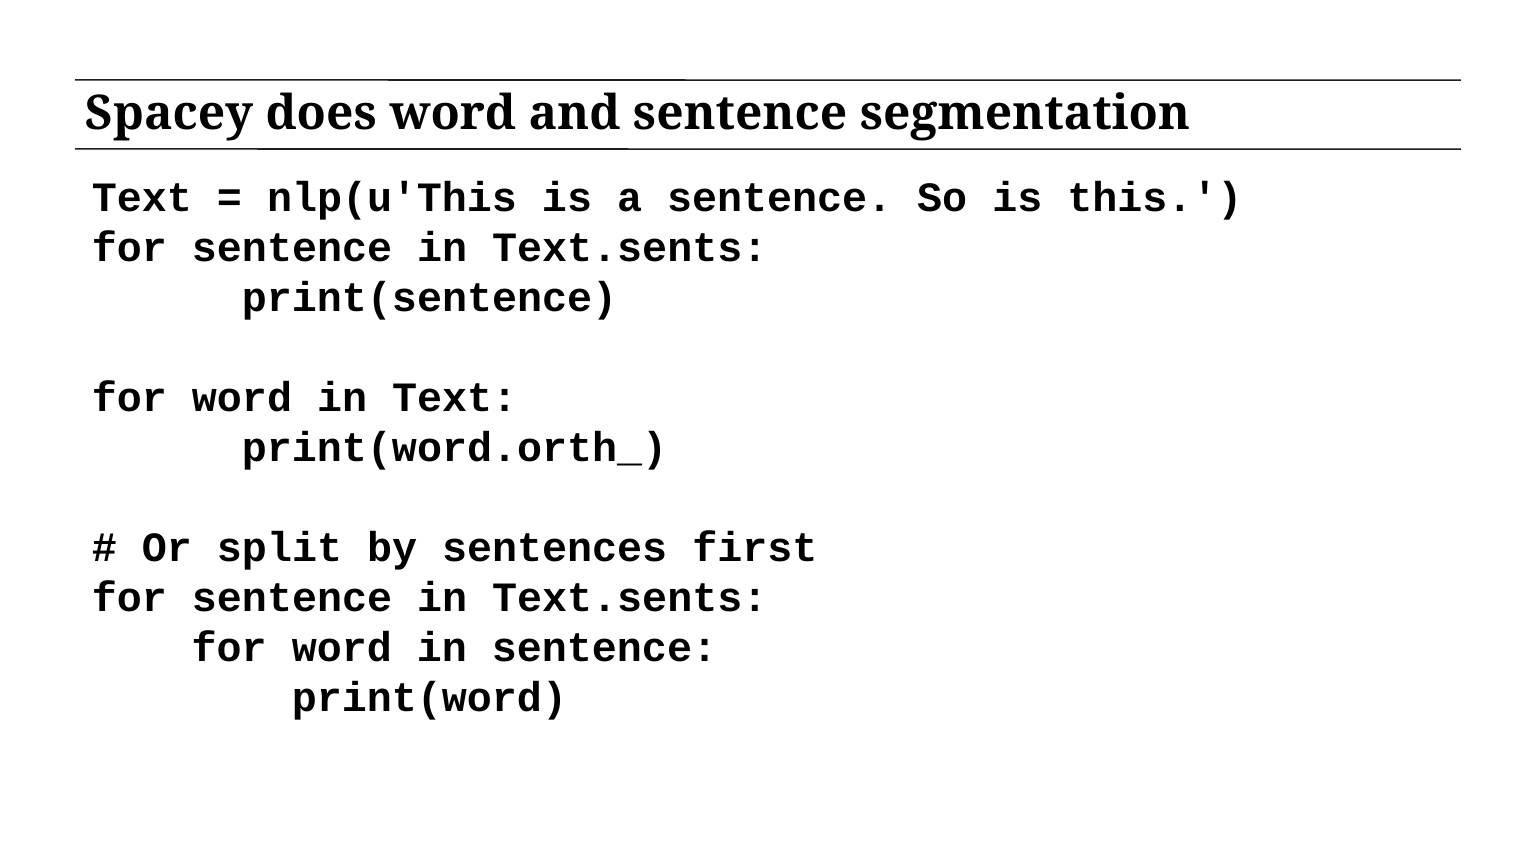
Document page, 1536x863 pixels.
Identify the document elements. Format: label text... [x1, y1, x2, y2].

list Text = nlp(u'This is a sentence. So is this.') for sentence in Text.sents: print(sentence) for word in Text: print(word.orth_) # Or split by sentences first for sentence in Text.sents: for word in sentence: print(word) [76, 160, 1460, 823]
title Spacey does word and sentence segmentation [76, 82, 1369, 160]
